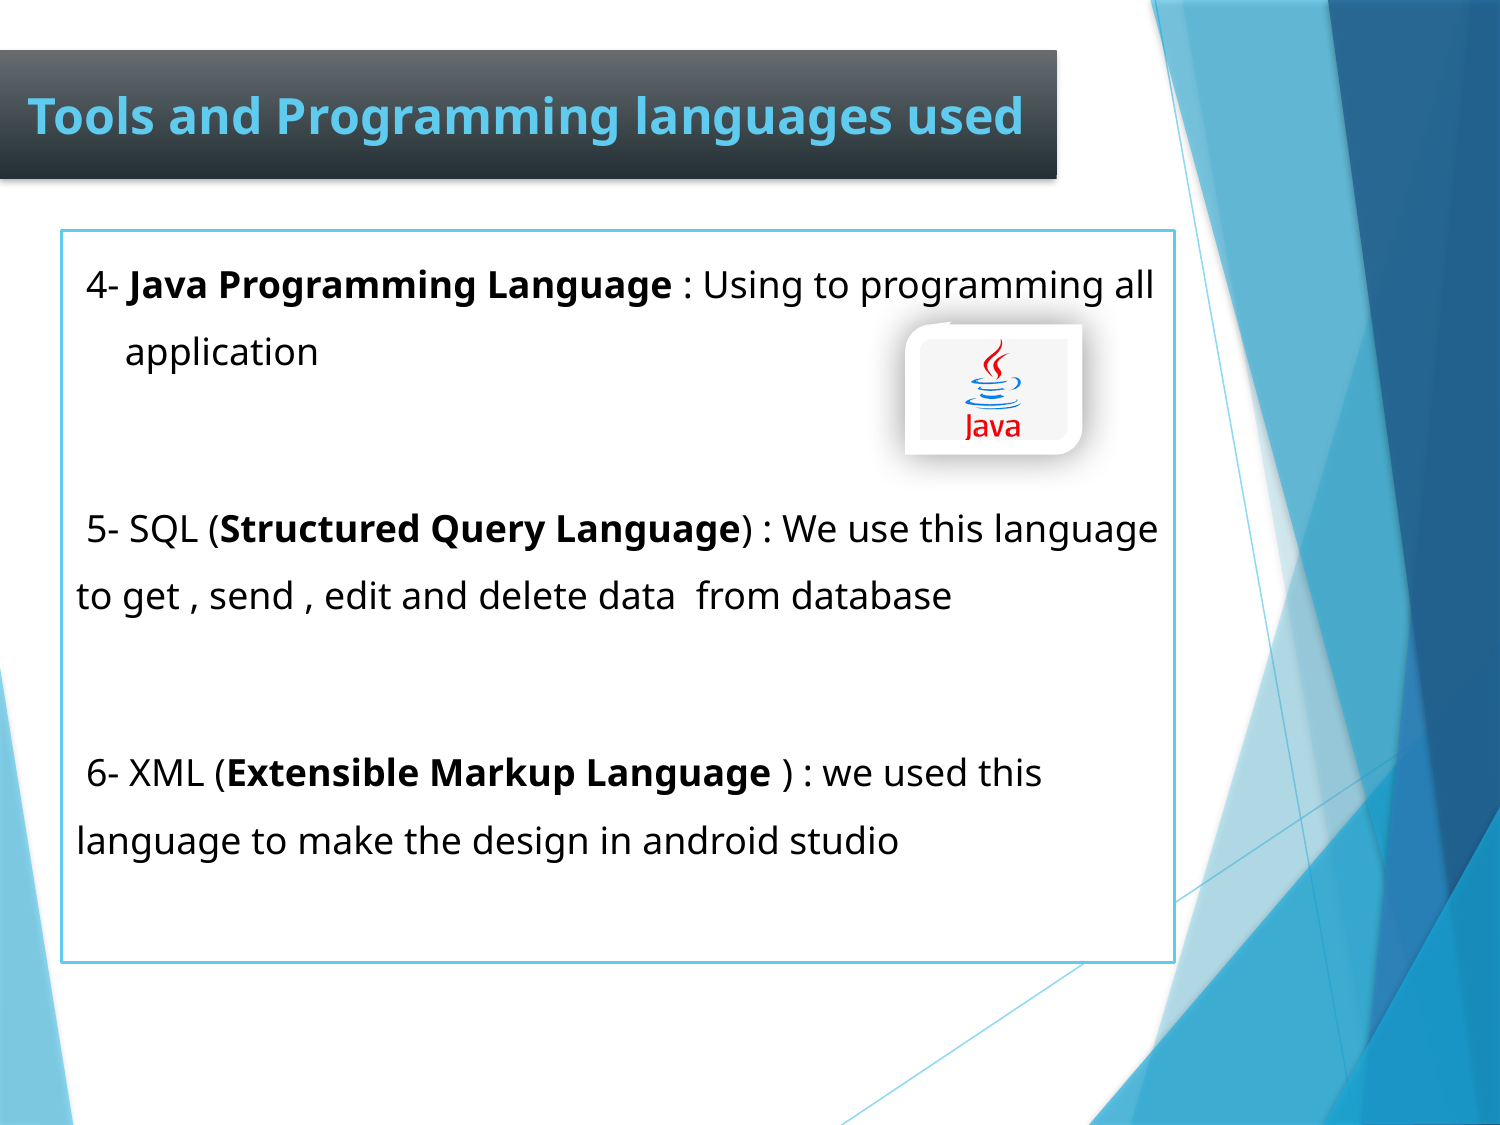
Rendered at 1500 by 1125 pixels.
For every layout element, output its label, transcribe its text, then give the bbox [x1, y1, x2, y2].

text_box Tools and Programming languages used [0, 50, 1057, 179]
list 4- Java Programming Language : Using to programming all application 5- SQL (Structured Query Language) : We use this language to get , send , edit and delete data from database 6- XML (Extensible Markup Language ) : we used this language to make the design in android studio [60, 229, 1176, 964]
title [99, 99, 1142, 229]
picture [911, 331, 1076, 448]
